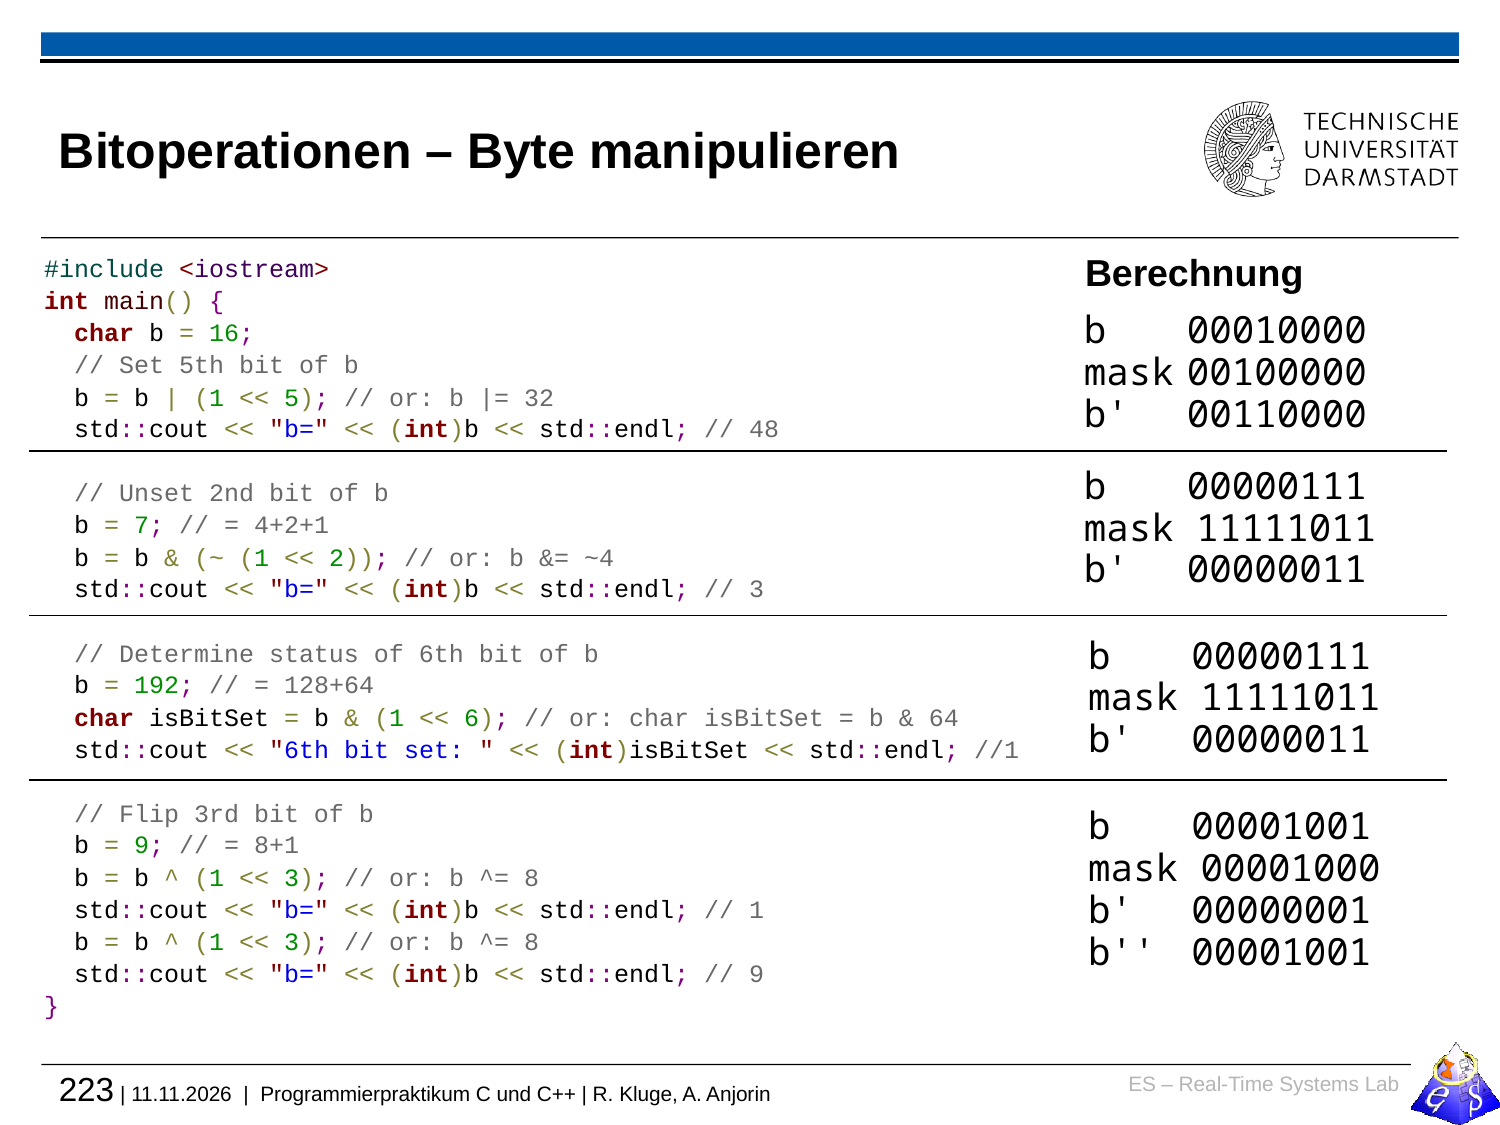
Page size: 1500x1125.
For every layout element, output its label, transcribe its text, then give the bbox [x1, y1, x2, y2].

text_box Berechnung [1070, 245, 1319, 303]
text_box b 00001001 mask 00001000 b' 00000001 b'' 00001001 [1073, 798, 1473, 981]
title Bitoperationen – Byte manipulieren [58, 80, 1187, 218]
text_box #include <iostream> int main() { char b = 16; // Set 5th bit of b b = b | (1 << 5); // or: b |= 32 std::cout << "b=" << (int)b << std::endl; // 48 // Unset 2nd bit of b b = 7; // = 4+2+1 b = b & (~ (1 << 2)); // or: b &= ~4 std::cout << "b=" << (int)b << std::endl; // 3 // Determine status of 6th bit of b b = 192; // = 128+64 char isBitSet = b & (1 << 6); // or: char isBitSet = b & 64 std::cout << "6th bit set: " << (int)isBitSet << std::endl; //1 // Flip 3rd bit of b b = 9; // = 8+1 b = b ^ (1 << 3); // or: b ^= 8 std::cout << "b=" << (int)b << std::endl; // 1 b = b ^ (1 << 3); // or: b ^= 8 std::cout << "b=" << (int)b << std::endl; // 9 } [29, 243, 1069, 450]
text_box b 00000111 mask 11111011 b' 00000011 [1073, 628, 1473, 769]
text_box #include <iostream> int main() { char b = 16; // Set 5th bit of b b = b | (1 << 5); // or: b |= 32 std::cout << "b=" << (int)b << std::endl; // 48 // Unset 2nd bit of b b = 7; // = 4+2+1 b = b & (~ (1 << 2)); // or: b &= ~4 std::cout << "b=" << (int)b << std::endl; // 3 // Determine status of 6th bit of b b = 192; // = 128+64 char isBitSet = b & (1 << 6); // or: char isBitSet = b & 64 std::cout << "6th bit set: " << (int)isBitSet << std::endl; //1 // Flip 3rd bit of b b = 9; // = 8+1 b = b ^ (1 << 3); // or: b ^= 8 std::cout << "b=" << (int)b << std::endl; // 1 b = b ^ (1 << 3); // or: b ^= 8 std::cout << "b=" << (int)b << std::endl; // 9 } [29, 621, 1069, 779]
picture [1187, 84, 1483, 214]
text_box #include <iostream> int main() { char b = 16; // Set 5th bit of b b = b | (1 << 5); // or: b |= 32 std::cout << "b=" << (int)b << std::endl; // 48 // Unset 2nd bit of b b = 7; // = 4+2+1 b = b & (~ (1 << 2)); // or: b &= ~4 std::cout << "b=" << (int)b << std::endl; // 3 // Determine status of 6th bit of b b = 192; // = 128+64 char isBitSet = b & (1 << 6); // or: char isBitSet = b & 64 std::cout << "6th bit set: " << (int)isBitSet << std::endl; //1 // Flip 3rd bit of b b = 9; // = 8+1 b = b ^ (1 << 3); // or: b ^= 8 std::cout << "b=" << (int)b << std::endl; // 1 b = b ^ (1 << 3); // or: b ^= 8 std::cout << "b=" << (int)b << std::endl; // 9 } [29, 786, 1069, 1059]
text_box b 00010000 mask 00100000 b' 00110000 [1068, 302, 1468, 443]
text_box #include <iostream> int main() { char b = 16; // Set 5th bit of b b = b | (1 << 5); // or: b |= 32 std::cout << "b=" << (int)b << std::endl; // 48 // Unset 2nd bit of b b = 7; // = 4+2+1 b = b & (~ (1 << 2)); // or: b &= ~4 std::cout << "b=" << (int)b << std::endl; // 3 // Determine status of 6th bit of b b = 192; // = 128+64 char isBitSet = b & (1 << 6); // or: char isBitSet = b & 64 std::cout << "6th bit set: " << (int)isBitSet << std::endl; //1 // Flip 3rd bit of b b = 9; // = 8+1 b = b ^ (1 << 3); // or: b ^= 8 std::cout << "b=" << (int)b << std::endl; // 1 b = b ^ (1 << 3); // or: b ^= 8 std::cout << "b=" << (int)b << std::endl; // 9 } [29, 457, 1069, 615]
picture [1411, 1041, 1500, 1125]
text_box b 00000111 mask 11111011 b' 00000011 [1068, 458, 1468, 599]
